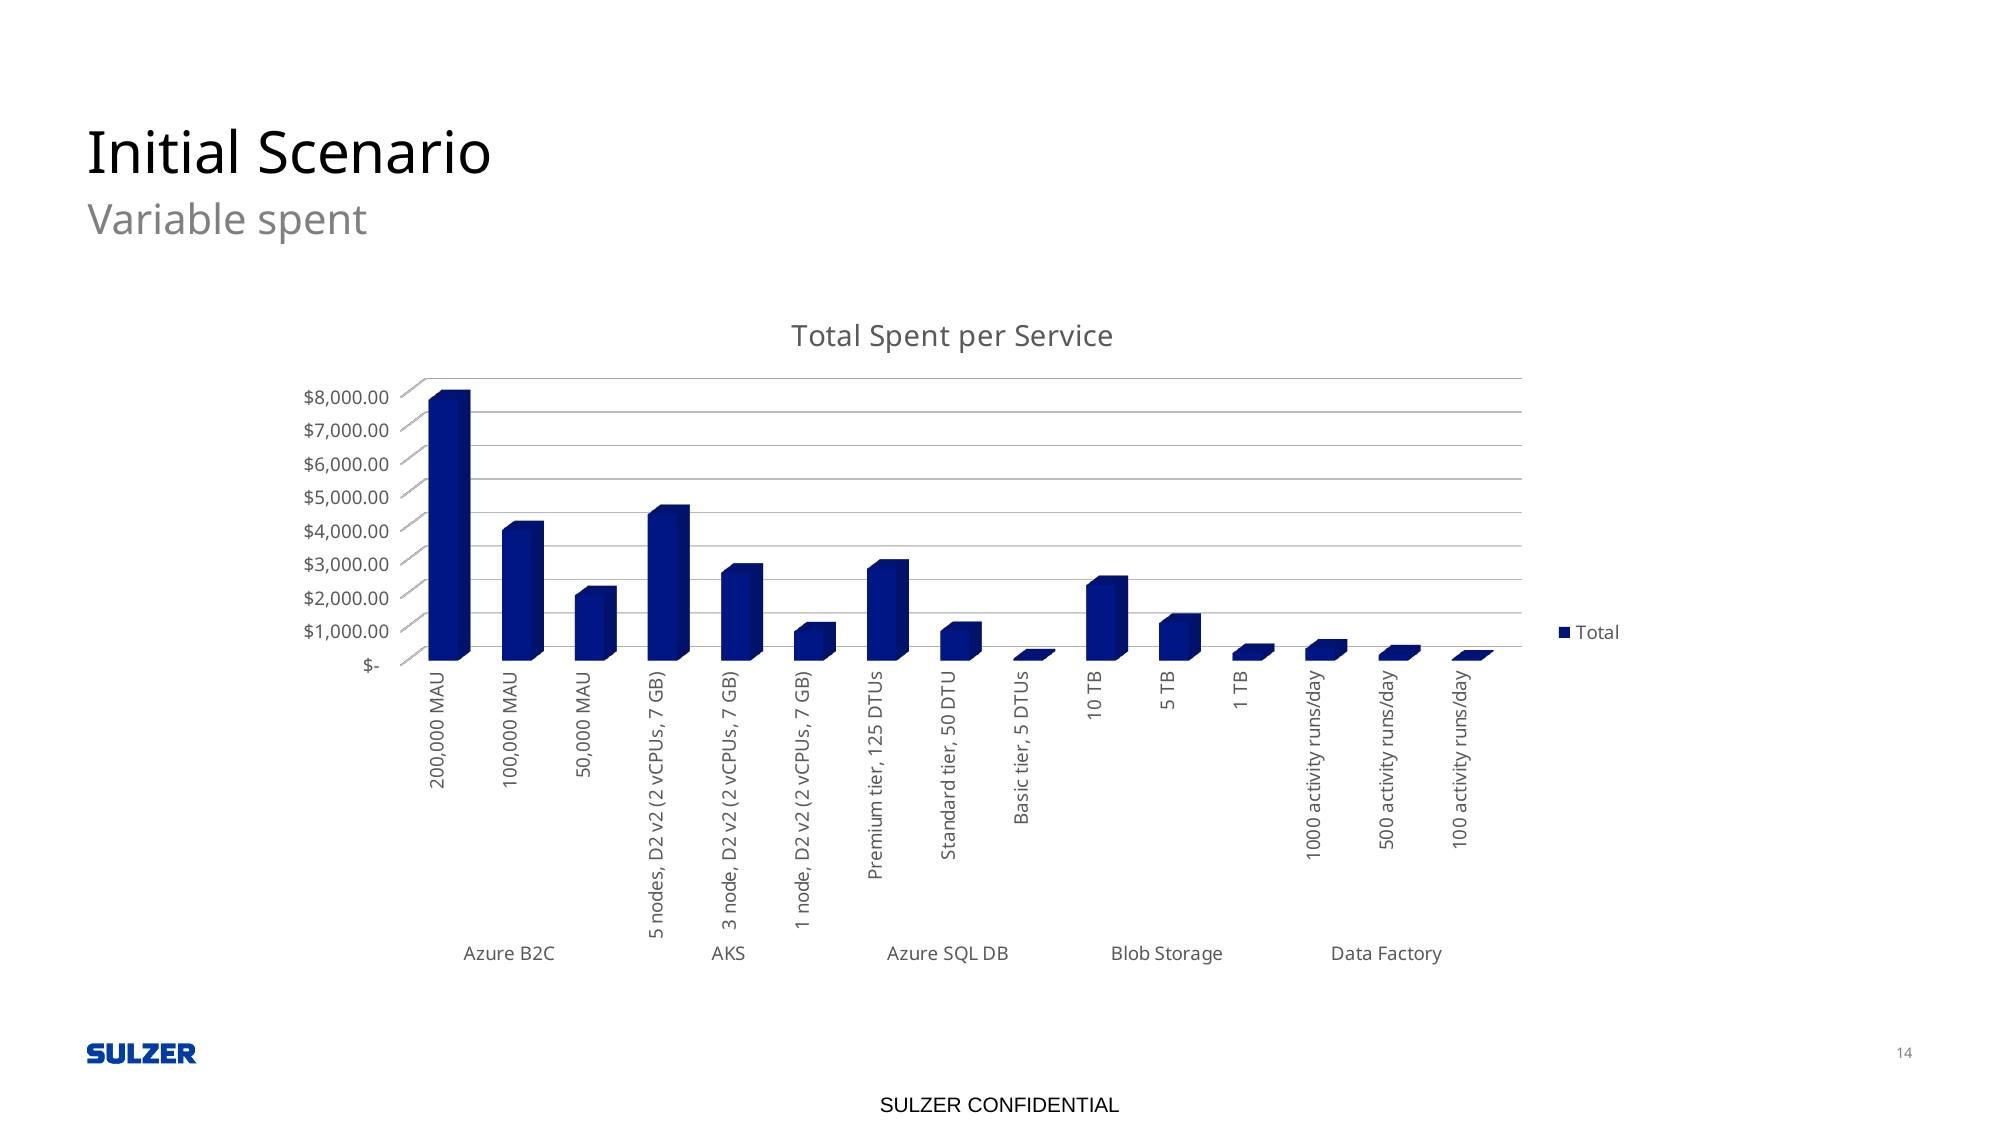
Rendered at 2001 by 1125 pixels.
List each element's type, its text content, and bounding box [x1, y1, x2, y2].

list Variable spent [87, 199, 1913, 245]
picture [87, 1043, 197, 1064]
chart [267, 284, 1639, 981]
slide_number 14 [1818, 1043, 1913, 1125]
title Initial Scenario [87, 122, 1913, 187]
